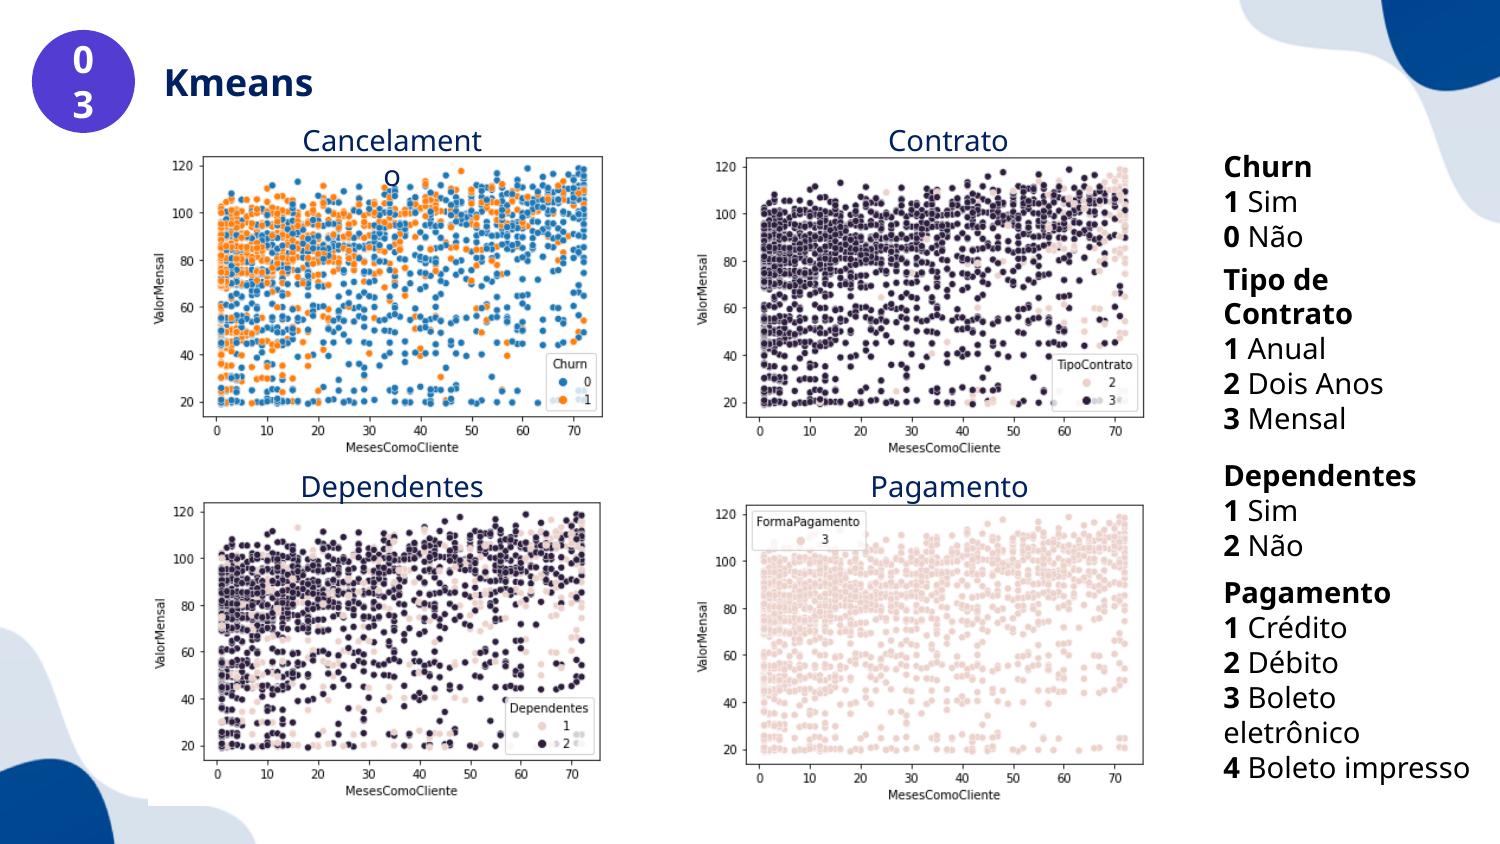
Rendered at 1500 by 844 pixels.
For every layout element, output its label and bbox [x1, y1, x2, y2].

text_box [688, 460, 1494, 809]
text_box [148, 114, 687, 434]
text_box [688, 114, 1470, 435]
text_box [148, 435, 1470, 807]
text_box [0, 618, 269, 844]
text_box [1228, 0, 1500, 231]
text_box [31, 29, 393, 134]
